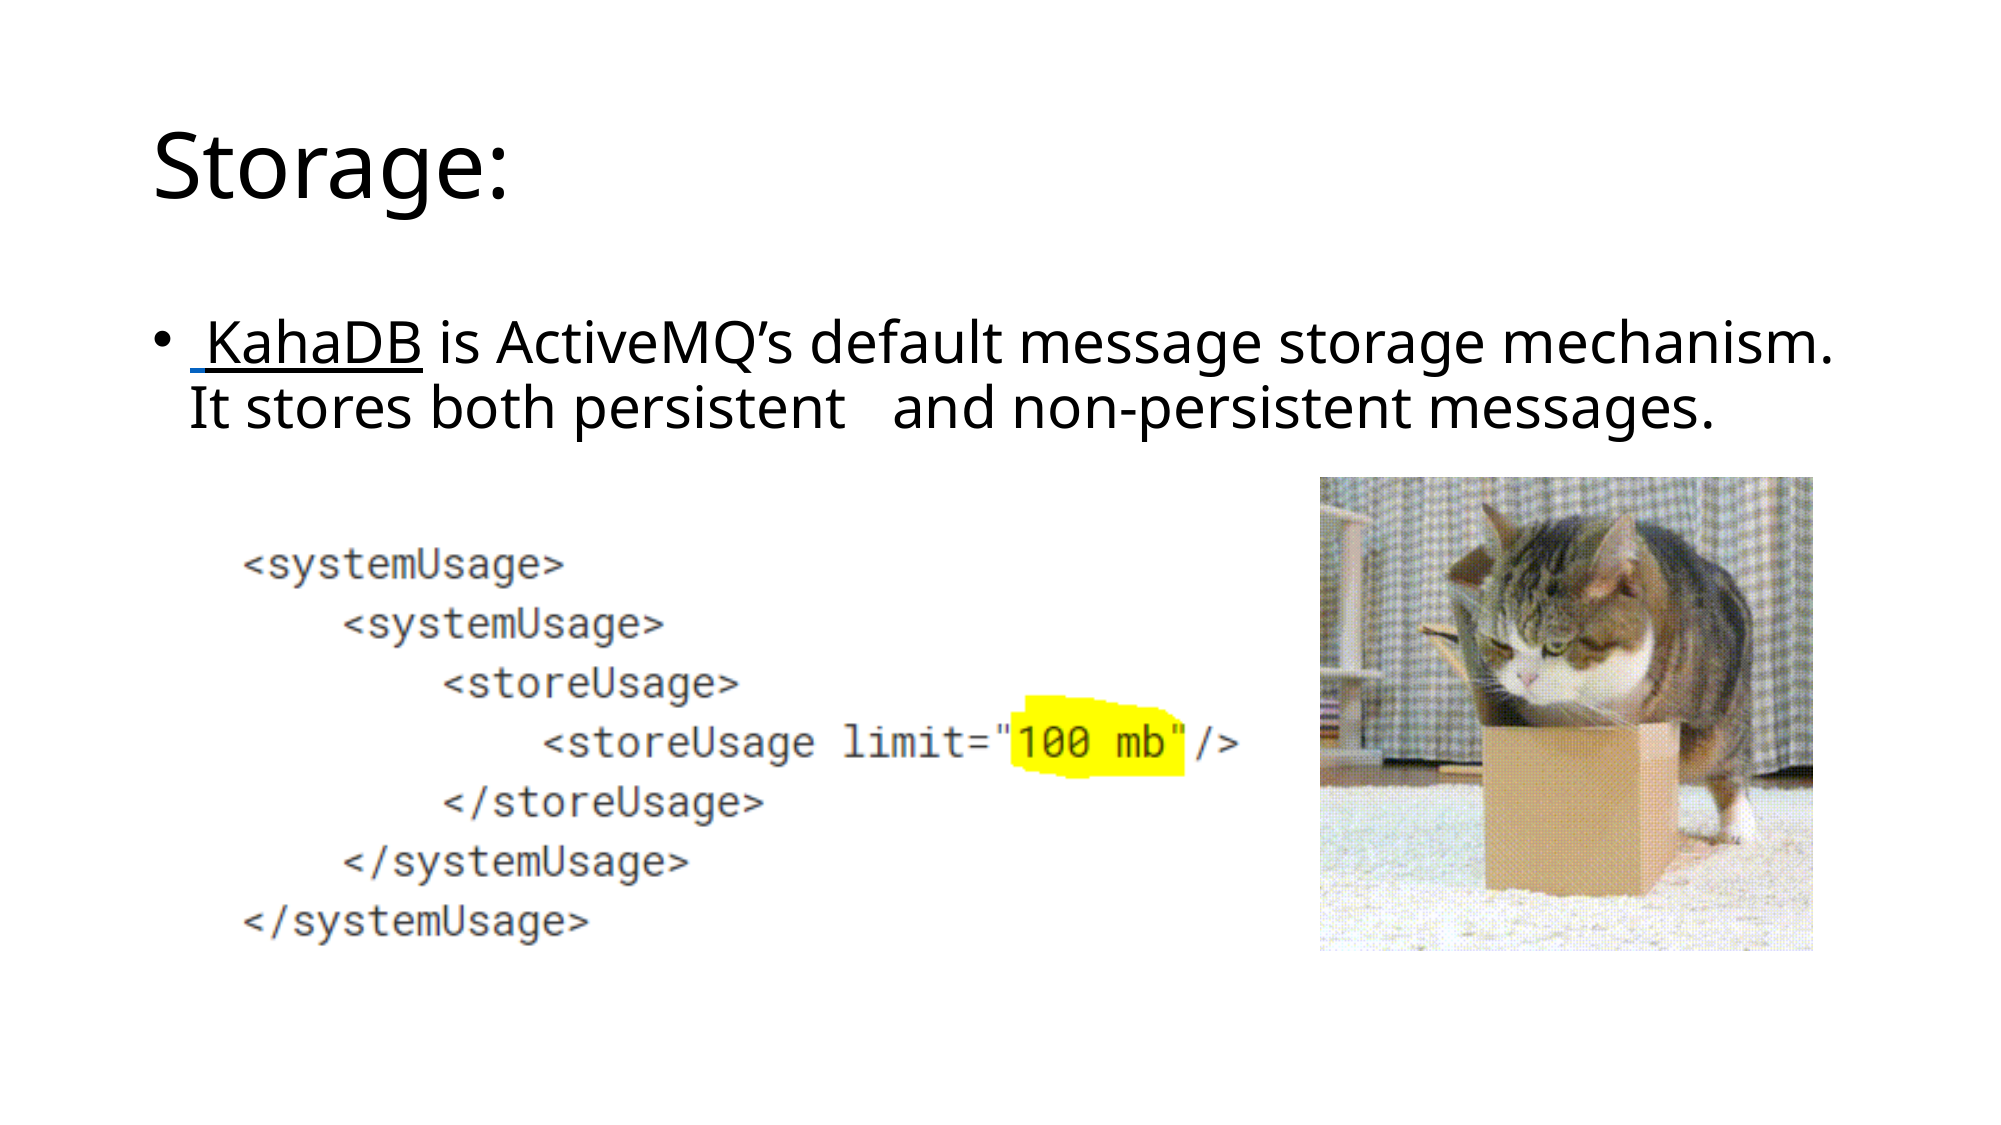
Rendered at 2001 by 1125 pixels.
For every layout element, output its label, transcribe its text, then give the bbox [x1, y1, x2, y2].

picture [1320, 477, 1813, 951]
picture [219, 477, 1271, 965]
list KahaDB is ActiveMQ’s default message storage mechanism. It stores both persistent and non-persistent messages. [137, 299, 1863, 1014]
title Storage: [137, 59, 1863, 278]
